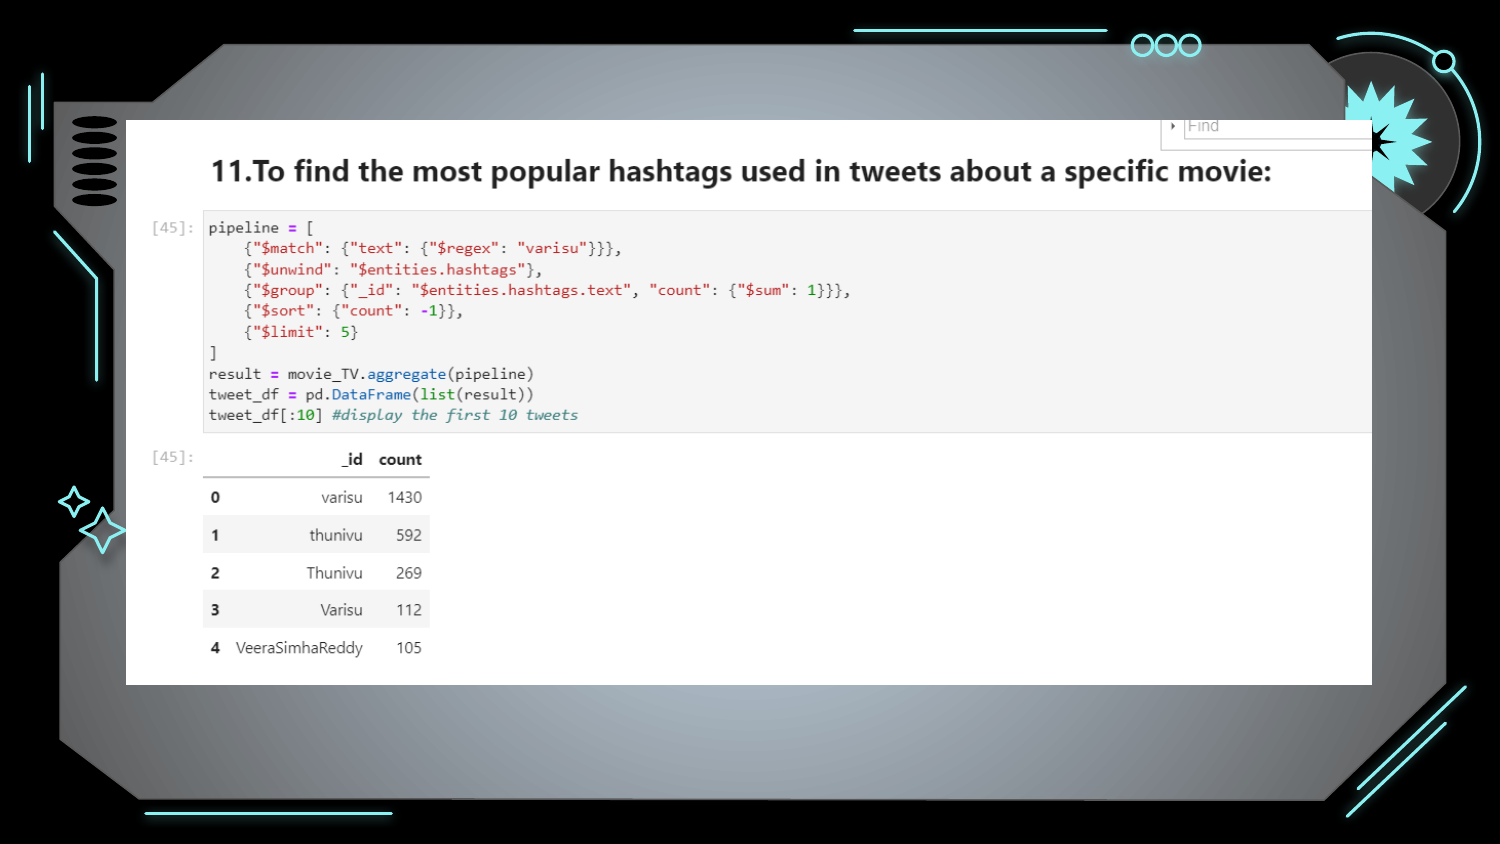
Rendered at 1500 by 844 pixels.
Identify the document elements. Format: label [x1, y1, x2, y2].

picture [126, 120, 1372, 685]
